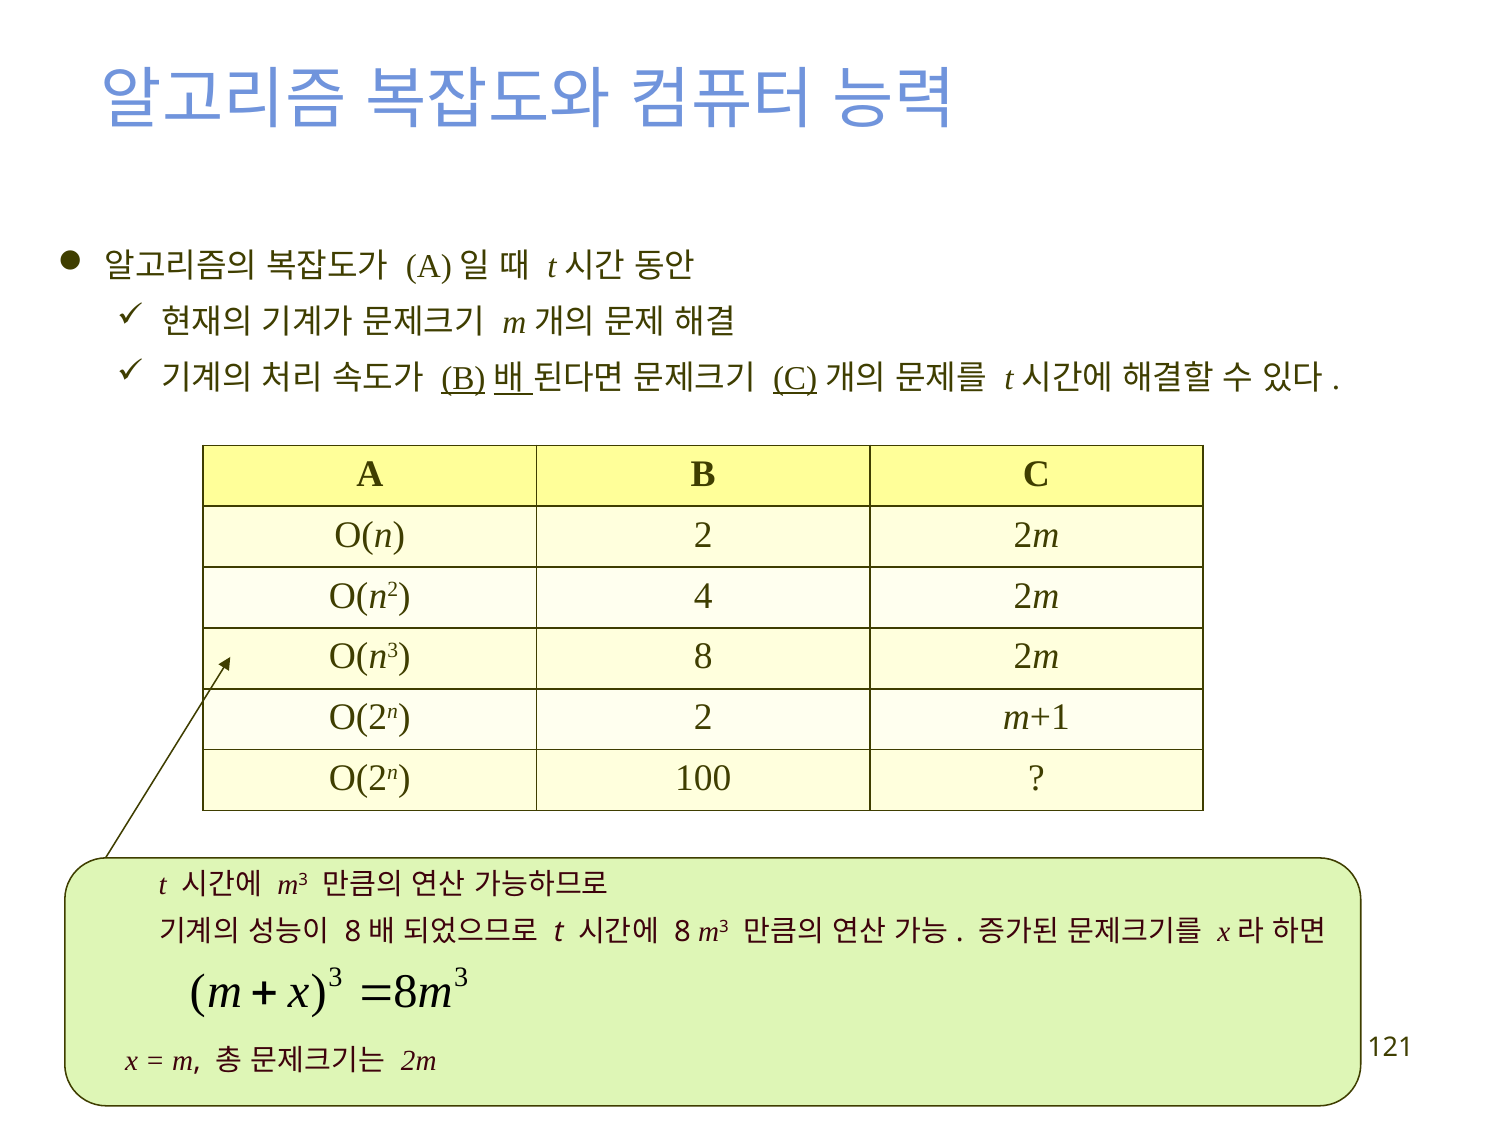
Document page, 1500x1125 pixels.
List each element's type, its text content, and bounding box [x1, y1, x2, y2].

text_box x = m, 총 문제크기는 2m [110, 1034, 452, 1084]
table_header A [204, 446, 536, 505]
table_cell 4 [537, 568, 869, 627]
table_cell 2m [871, 507, 1202, 566]
table_cell 100 [537, 750, 869, 810]
table_cell 2 [537, 690, 869, 749]
table_cell 2m [871, 629, 1202, 688]
text_box t 시간에 m3 만큼의 연산 가능하므로 [143, 857, 625, 908]
table_cell O(n2) [204, 568, 536, 627]
table_cell 8 [537, 629, 869, 688]
table_cell ? [871, 750, 1202, 810]
text_box 알고리즘 복잡도와 컴퓨터 능력 [85, 48, 1361, 171]
text_box 기계의 성능이 8배 되었으므로 t 시간에 8 m3 만큼의 연산 가능. 증가된 문제크기를 x라 하면 [144, 905, 1342, 955]
table_cell O(2n) [235, 750, 536, 810]
table_header B [537, 446, 869, 505]
table_cell m+1 [871, 690, 1202, 749]
table_header C [871, 446, 1202, 505]
text_box 알고리즘의 복잡도가 (A)일 때 t시간 동안 현재의 기계가 문제크기 m개의 문제 해결 기계의 처리 속도가 (B)배 된다면 문제크기 (C)개의 문제를 t시간에 해결할 수 있다. [43, 220, 1363, 404]
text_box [182, 955, 478, 1029]
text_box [105, 656, 231, 859]
slide_number 121 [1115, 1021, 1429, 1098]
table_cell 2 [537, 507, 869, 566]
table_cell O(n3) [204, 629, 536, 688]
text_box [64, 857, 1361, 1106]
table_cell O(n) [204, 507, 536, 566]
table_cell O(2n) [235, 690, 536, 749]
table_cell 2m [871, 568, 1202, 627]
